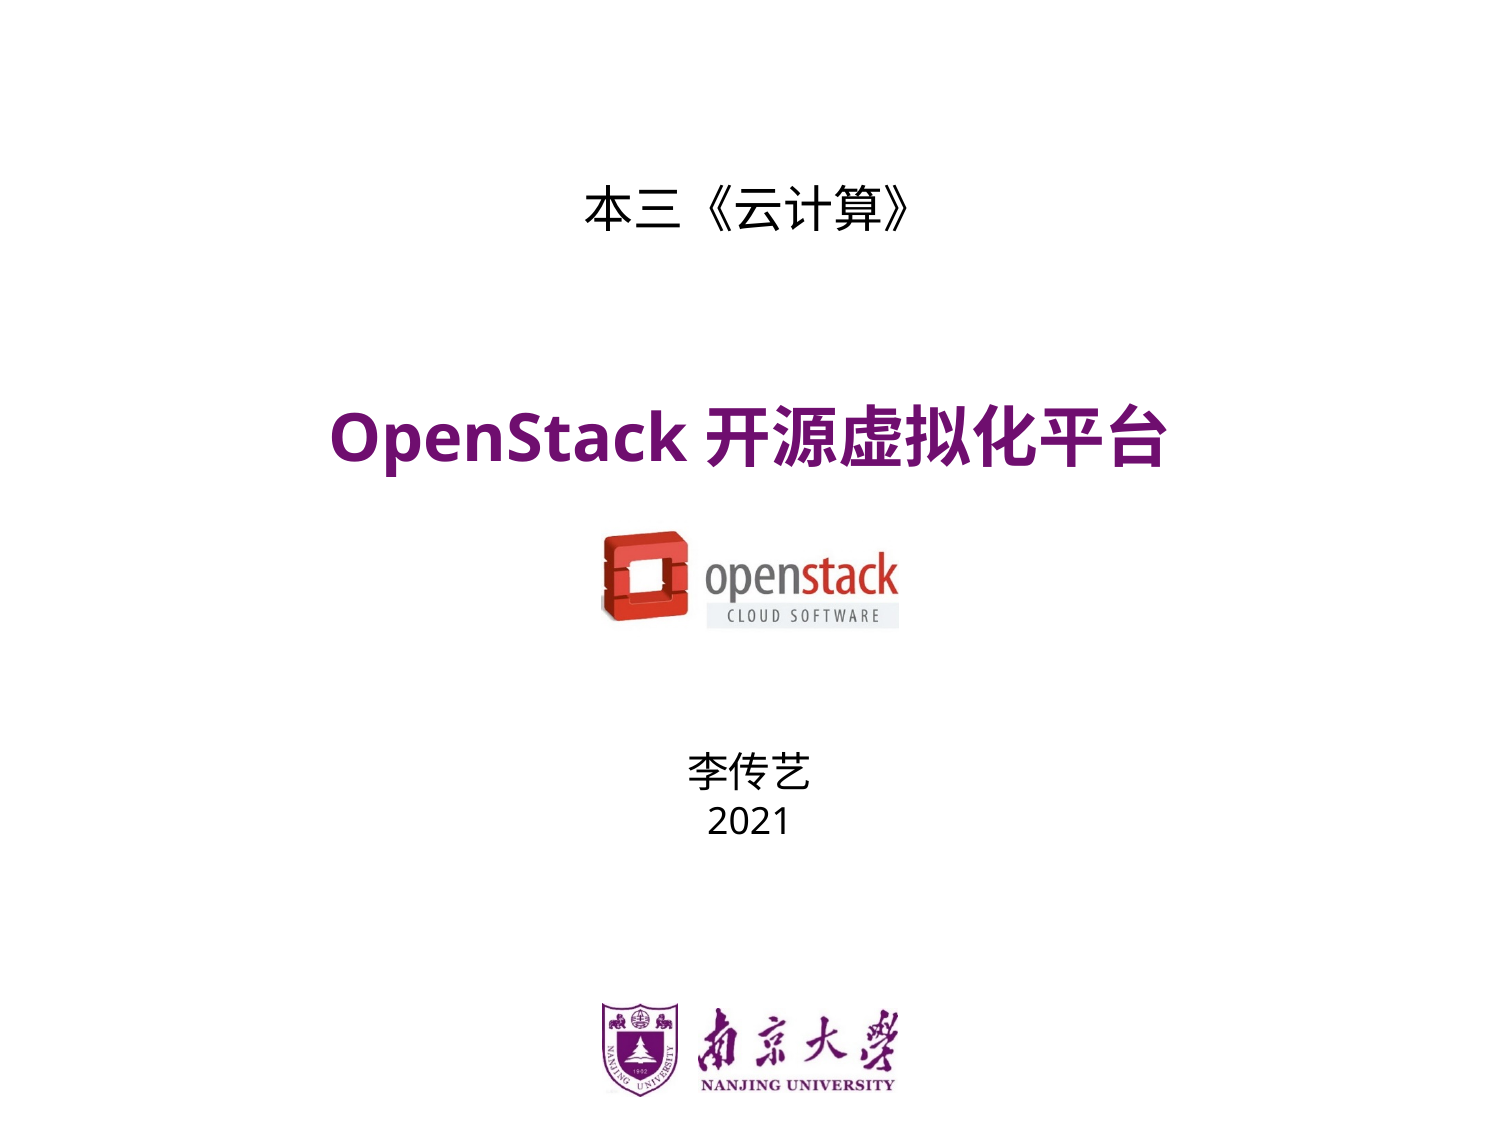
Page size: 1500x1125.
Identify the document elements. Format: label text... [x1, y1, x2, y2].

text_box 本三《云计算》 [568, 170, 949, 245]
picture [602, 1003, 678, 1097]
subtitle 李传艺 2021 [380, 637, 1120, 968]
picture [698, 1008, 898, 1093]
picture [601, 520, 899, 637]
title OpenStack开源虚拟化平台 [112, 246, 1388, 583]
